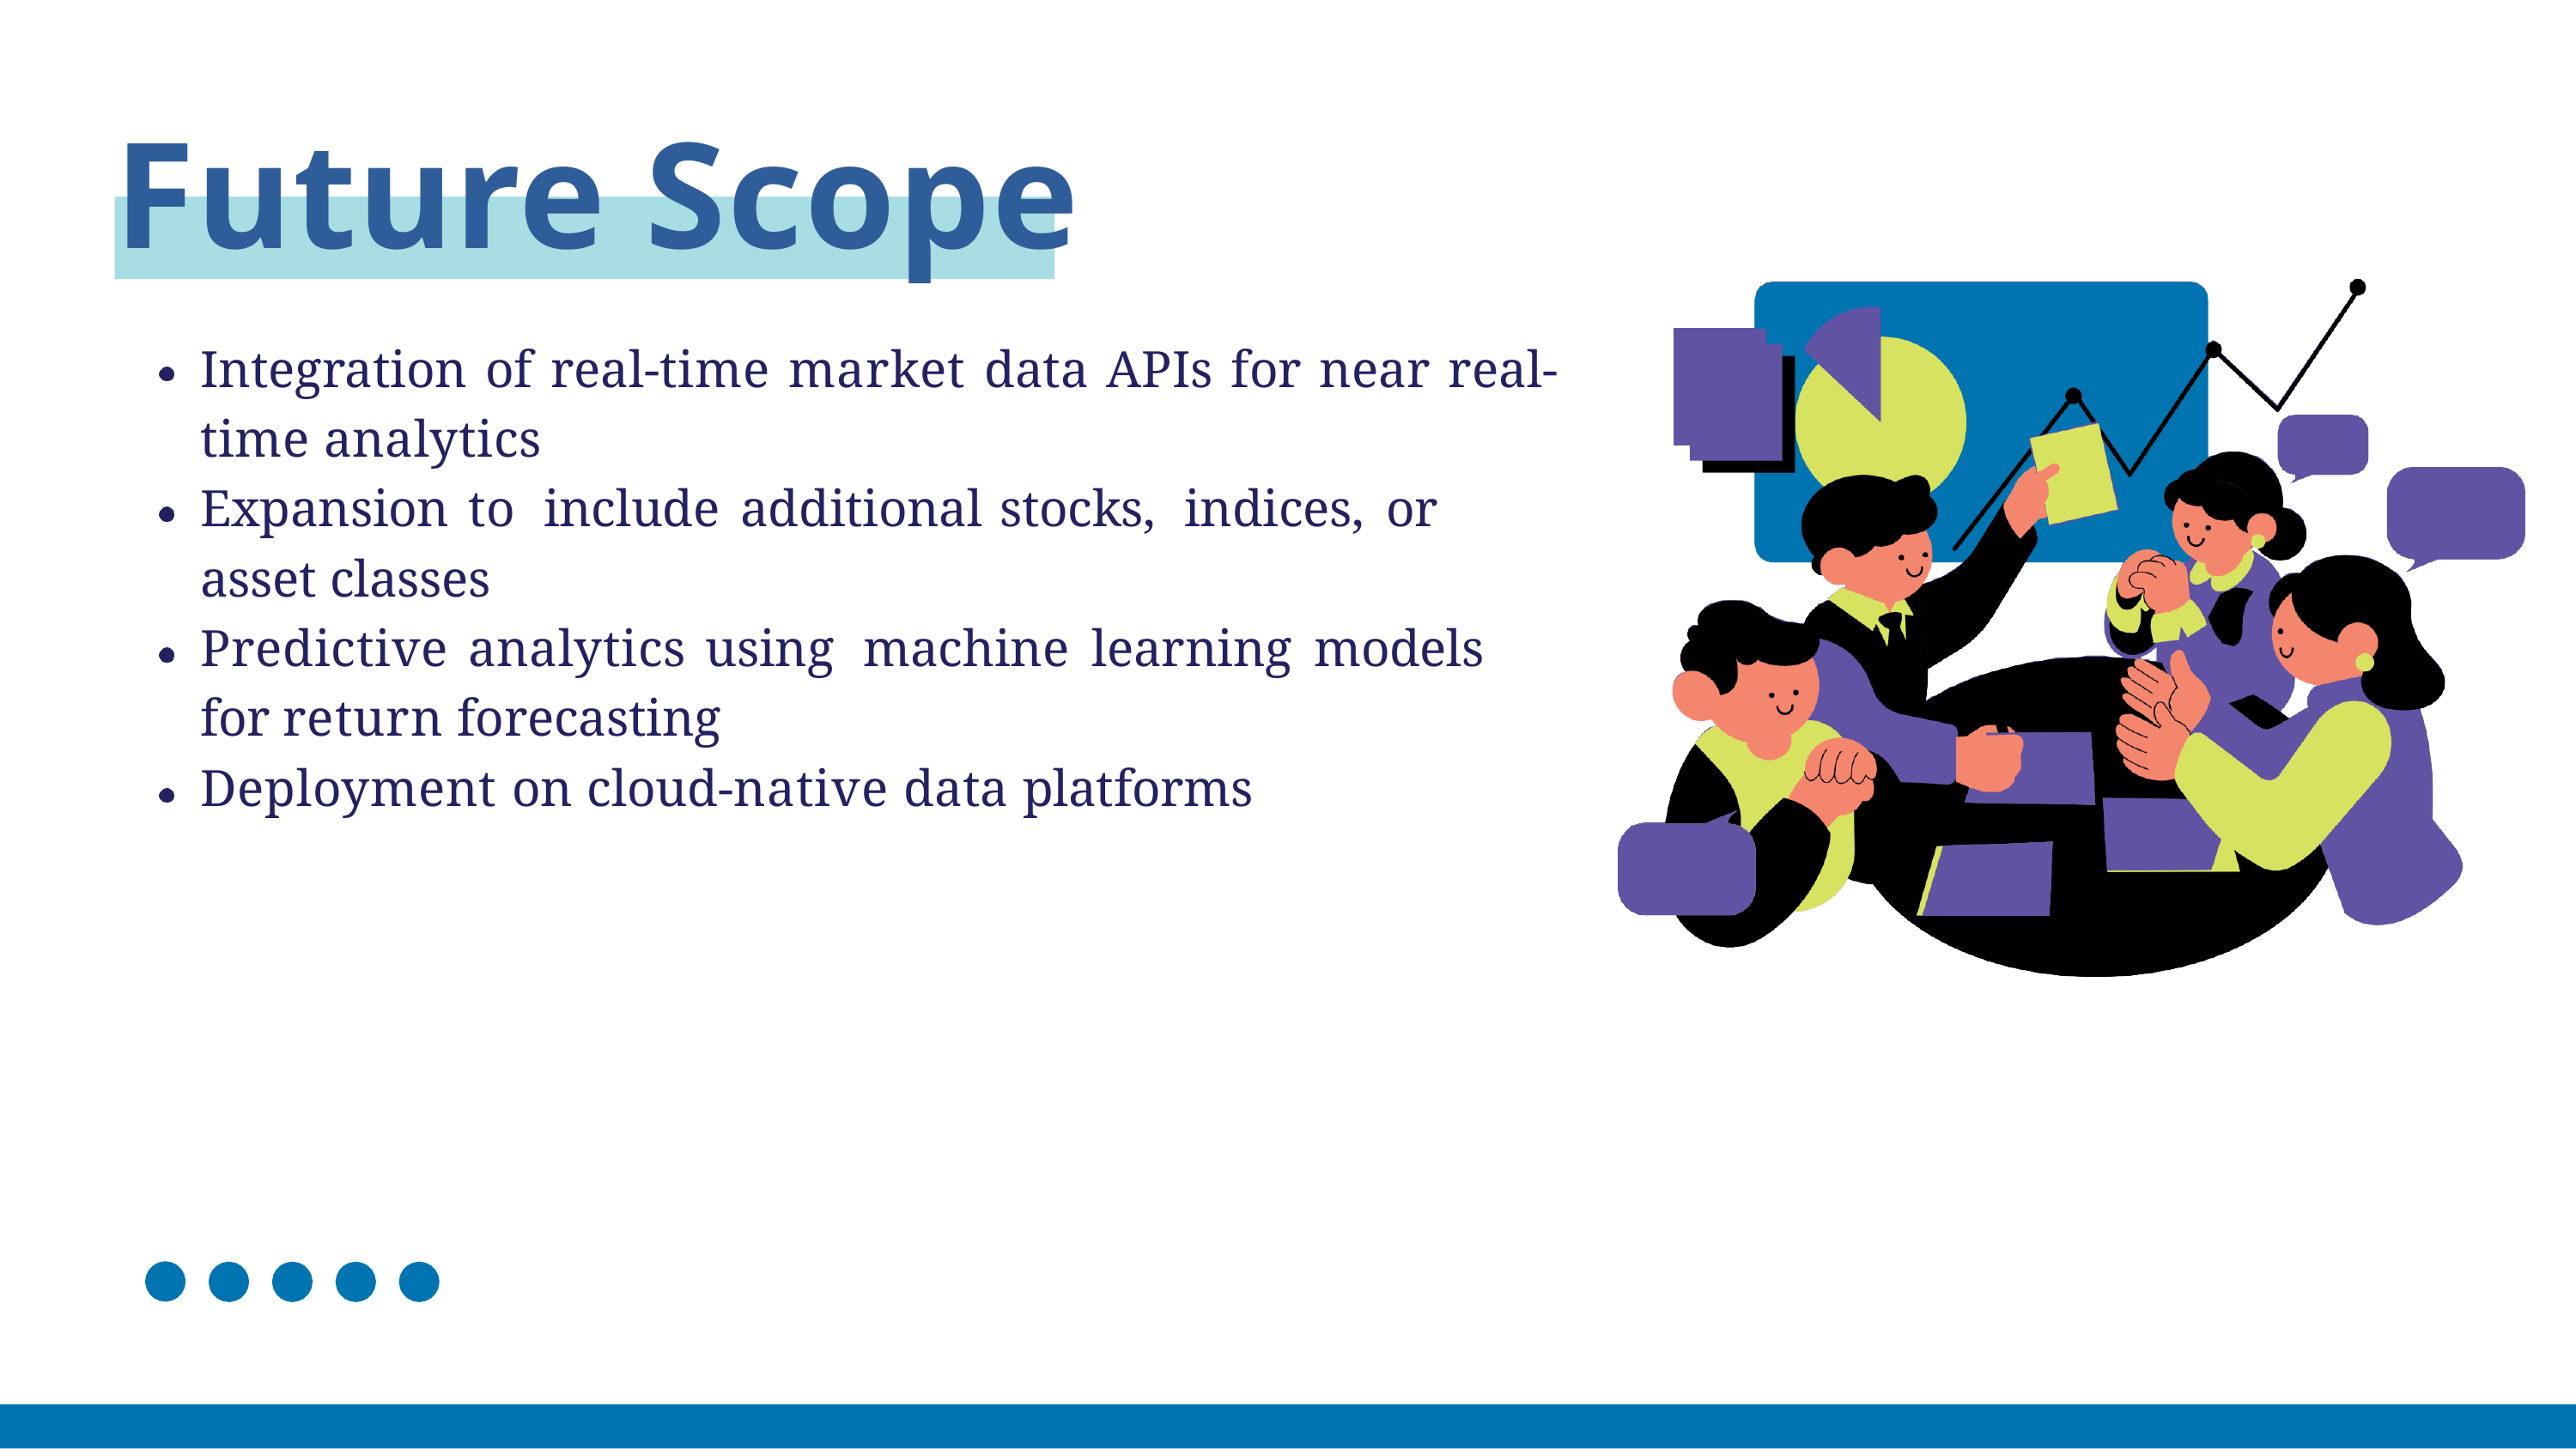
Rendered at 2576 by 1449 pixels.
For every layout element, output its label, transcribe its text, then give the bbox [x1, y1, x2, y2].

text_box [0, 1404, 2576, 1449]
text_box Integration of real-time market data APIs for near real-time analytics Expansion to include additional stocks, indices, or asset classes Predictive analytics using machine learning models for return forecasting Deployment on cloud-native data platforms [198, 326, 1579, 816]
text_box [209, 1261, 250, 1302]
text_box [145, 1261, 186, 1302]
picture [159, 506, 174, 522]
text_box [335, 1261, 376, 1302]
picture [1617, 279, 2525, 977]
picture [159, 366, 174, 382]
picture [159, 787, 174, 803]
text_box [271, 1261, 313, 1302]
title Future Scope [112, 100, 1097, 344]
text_box [398, 1261, 440, 1302]
picture [159, 647, 174, 663]
